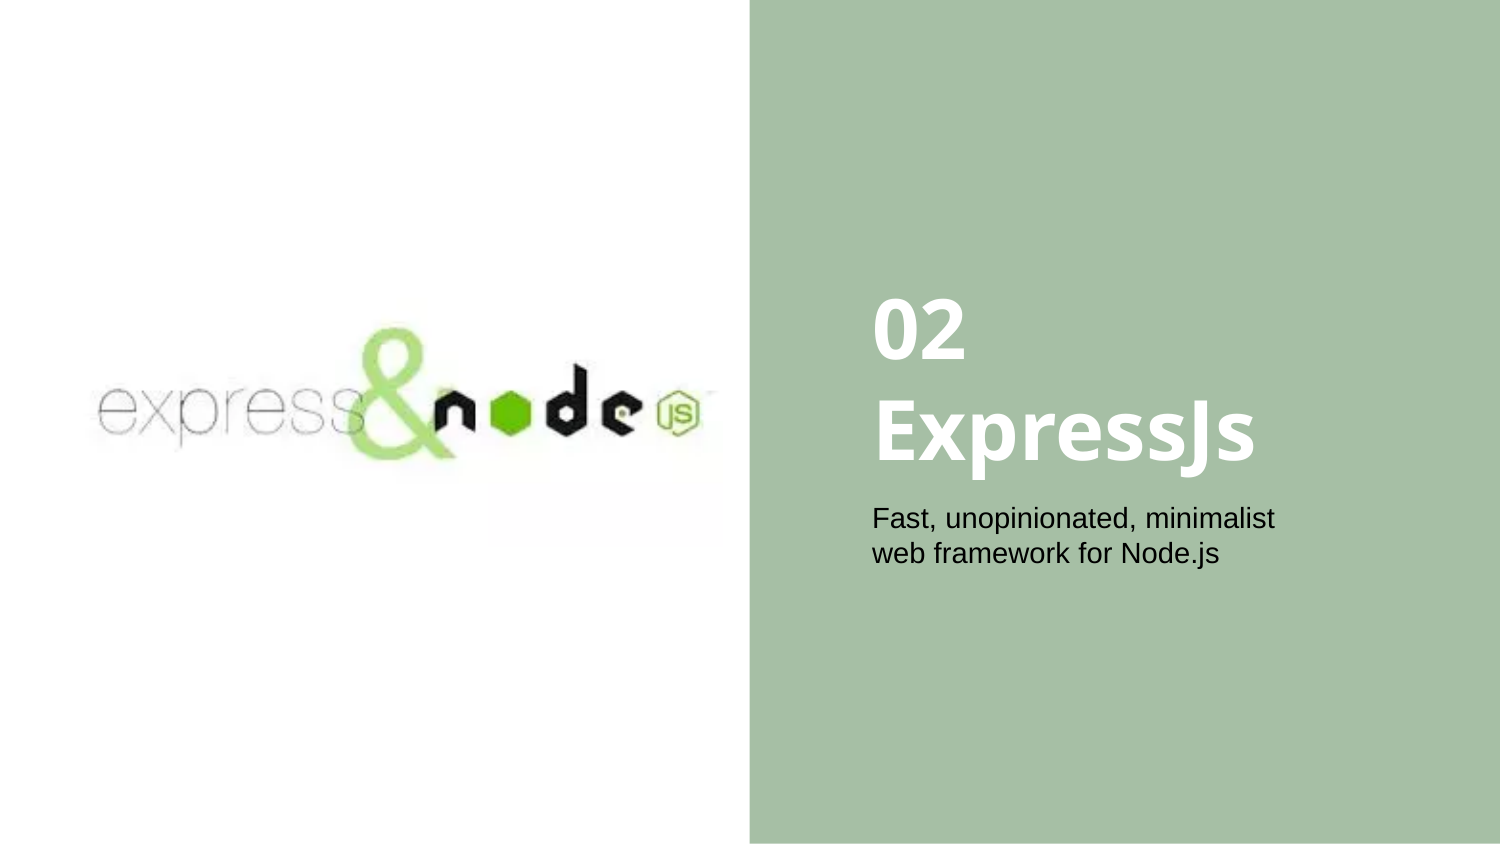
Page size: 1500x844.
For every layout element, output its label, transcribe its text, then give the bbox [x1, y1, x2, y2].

picture [60, 268, 723, 547]
title ExpressJs [857, 390, 1393, 492]
text_box Fast, unopinionated, minimalist web framework for Node.js [857, 491, 1307, 577]
title 02 [857, 261, 1393, 337]
